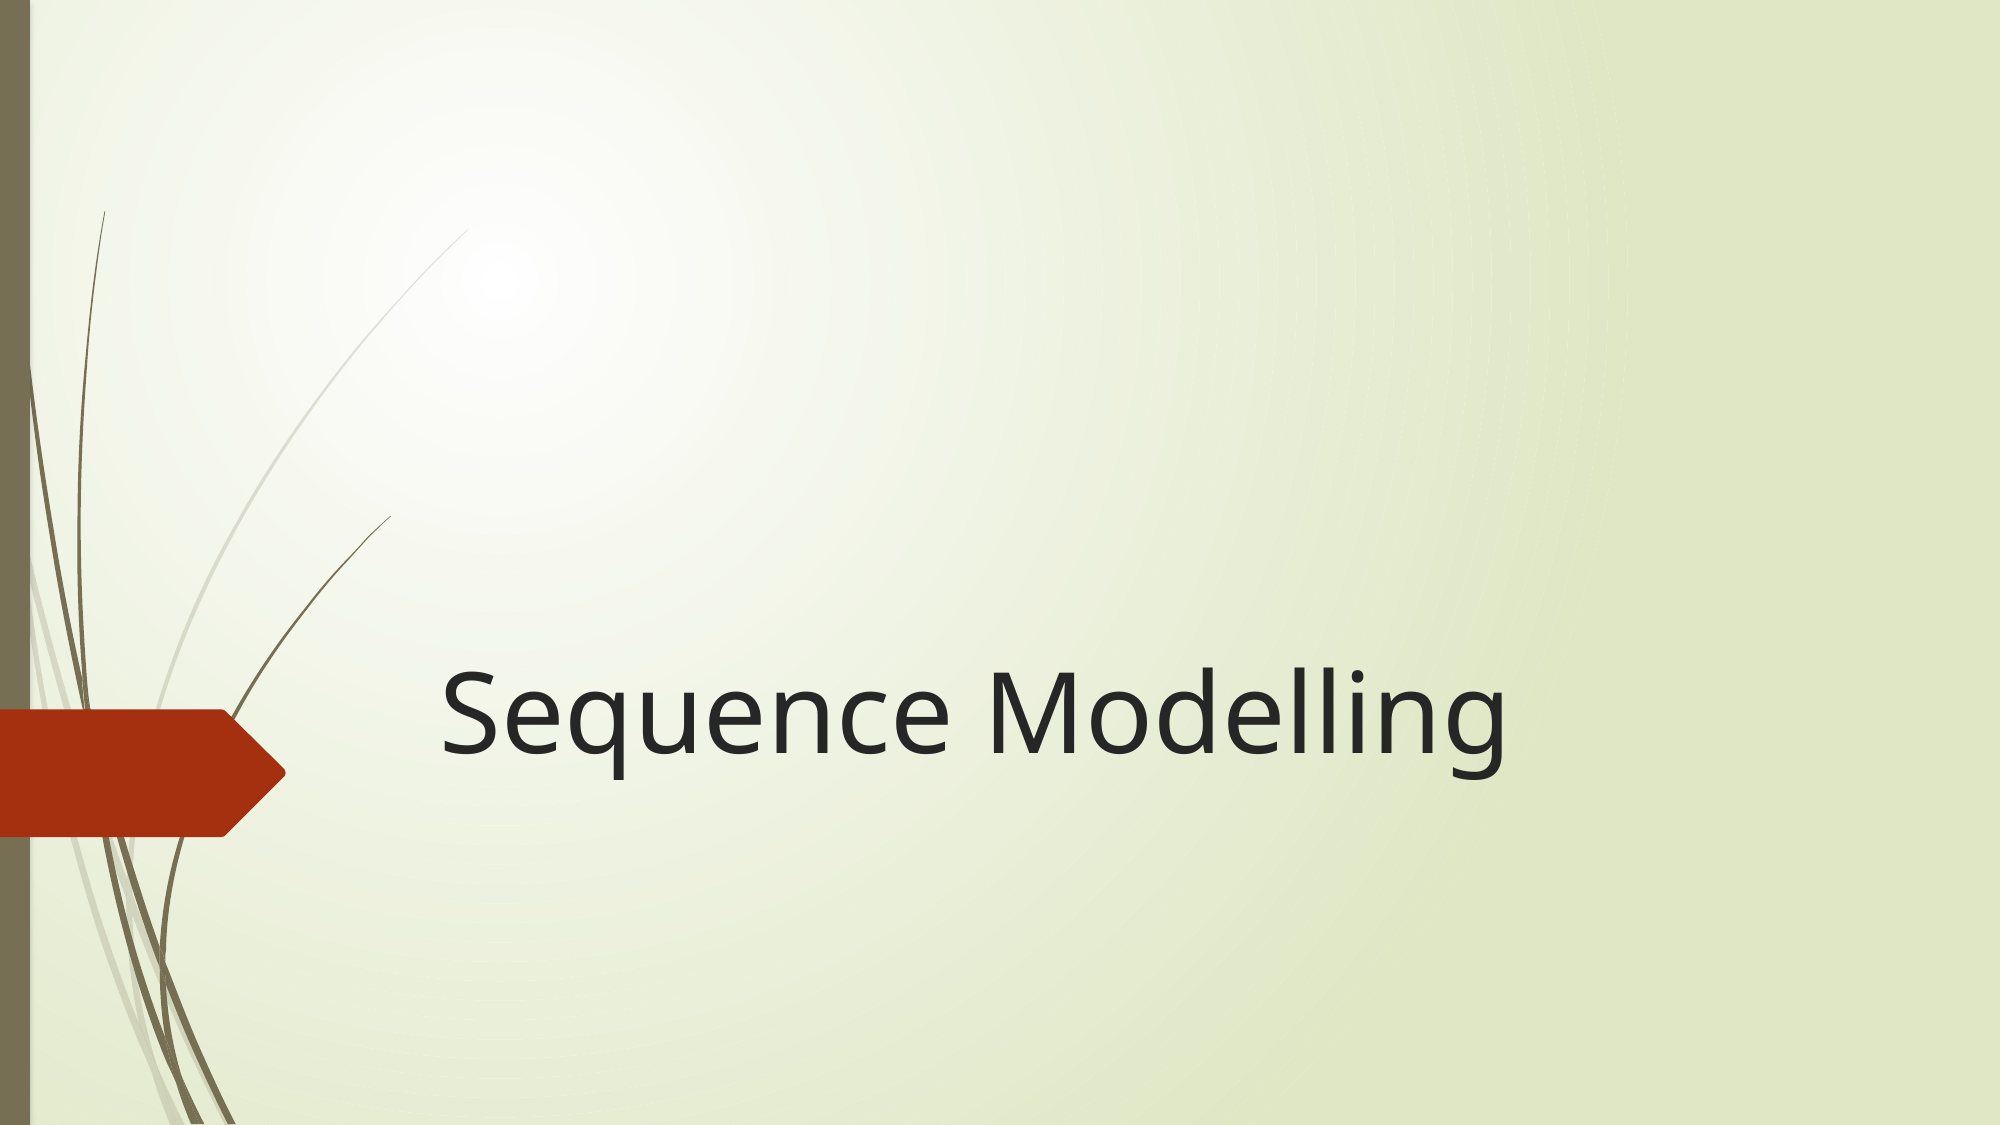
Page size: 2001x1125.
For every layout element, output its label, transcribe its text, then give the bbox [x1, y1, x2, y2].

title Sequence Modelling [424, 412, 1888, 784]
